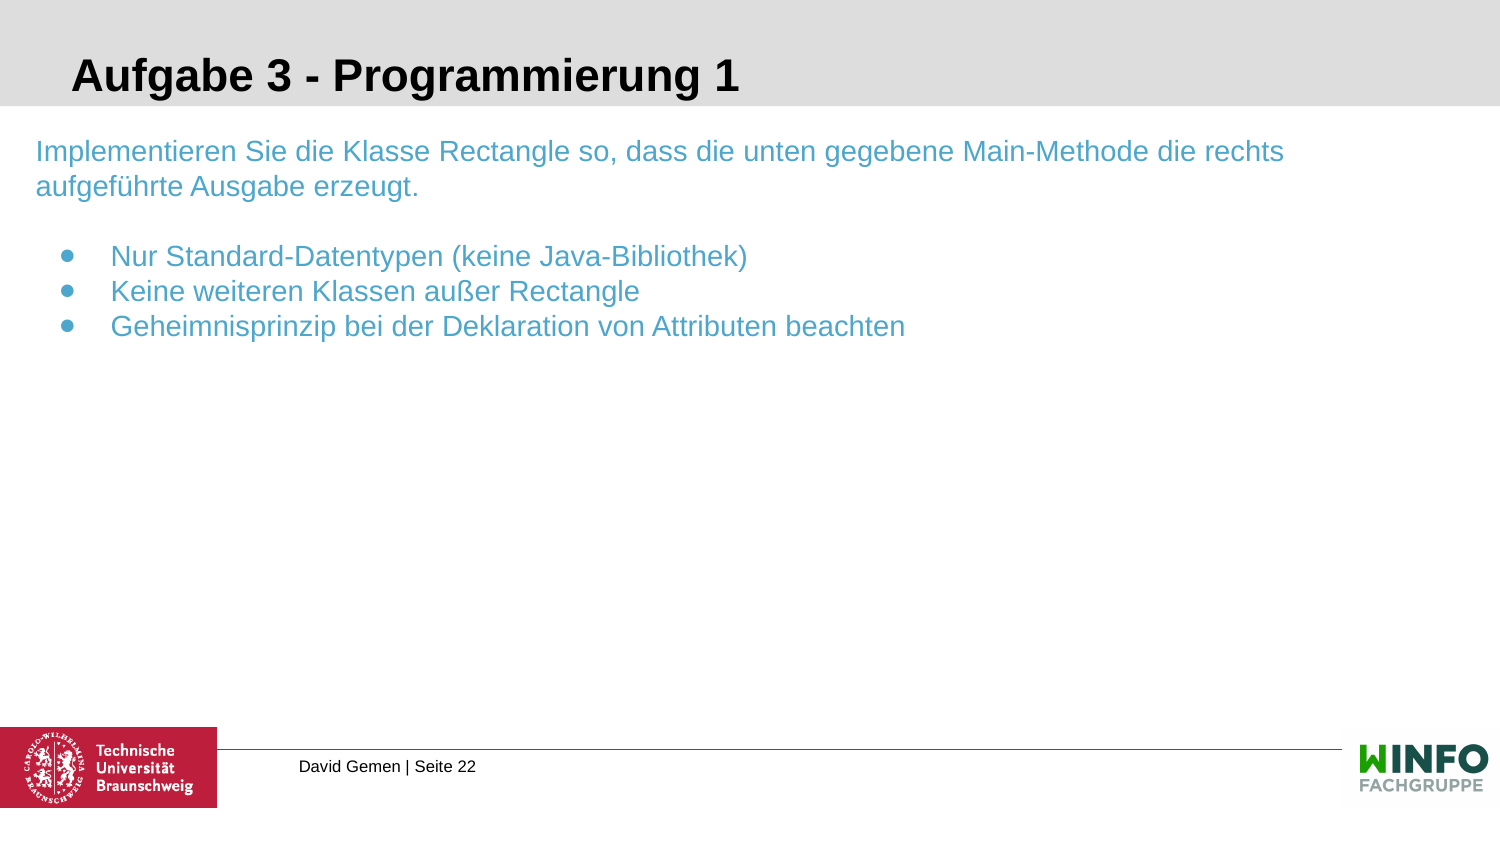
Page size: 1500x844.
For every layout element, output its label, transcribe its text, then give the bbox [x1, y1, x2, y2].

picture [0, 727, 217, 808]
text_box Implementieren Sie die Klasse Rectangle so, dass die unten gegebene Main-Methode die rechts aufgeführte Ausgabe erzeugt. Nur Standard-Datentypen (keine Java-Bibliothek) Keine weiteren Klassen außer Rectangle Geheimnisprinzip bei der Deklaration von Attributen beachten [20, 117, 1438, 357]
title Aufgabe 3 - Programmierung 1 [70, 13, 1445, 101]
picture [1342, 727, 1500, 808]
